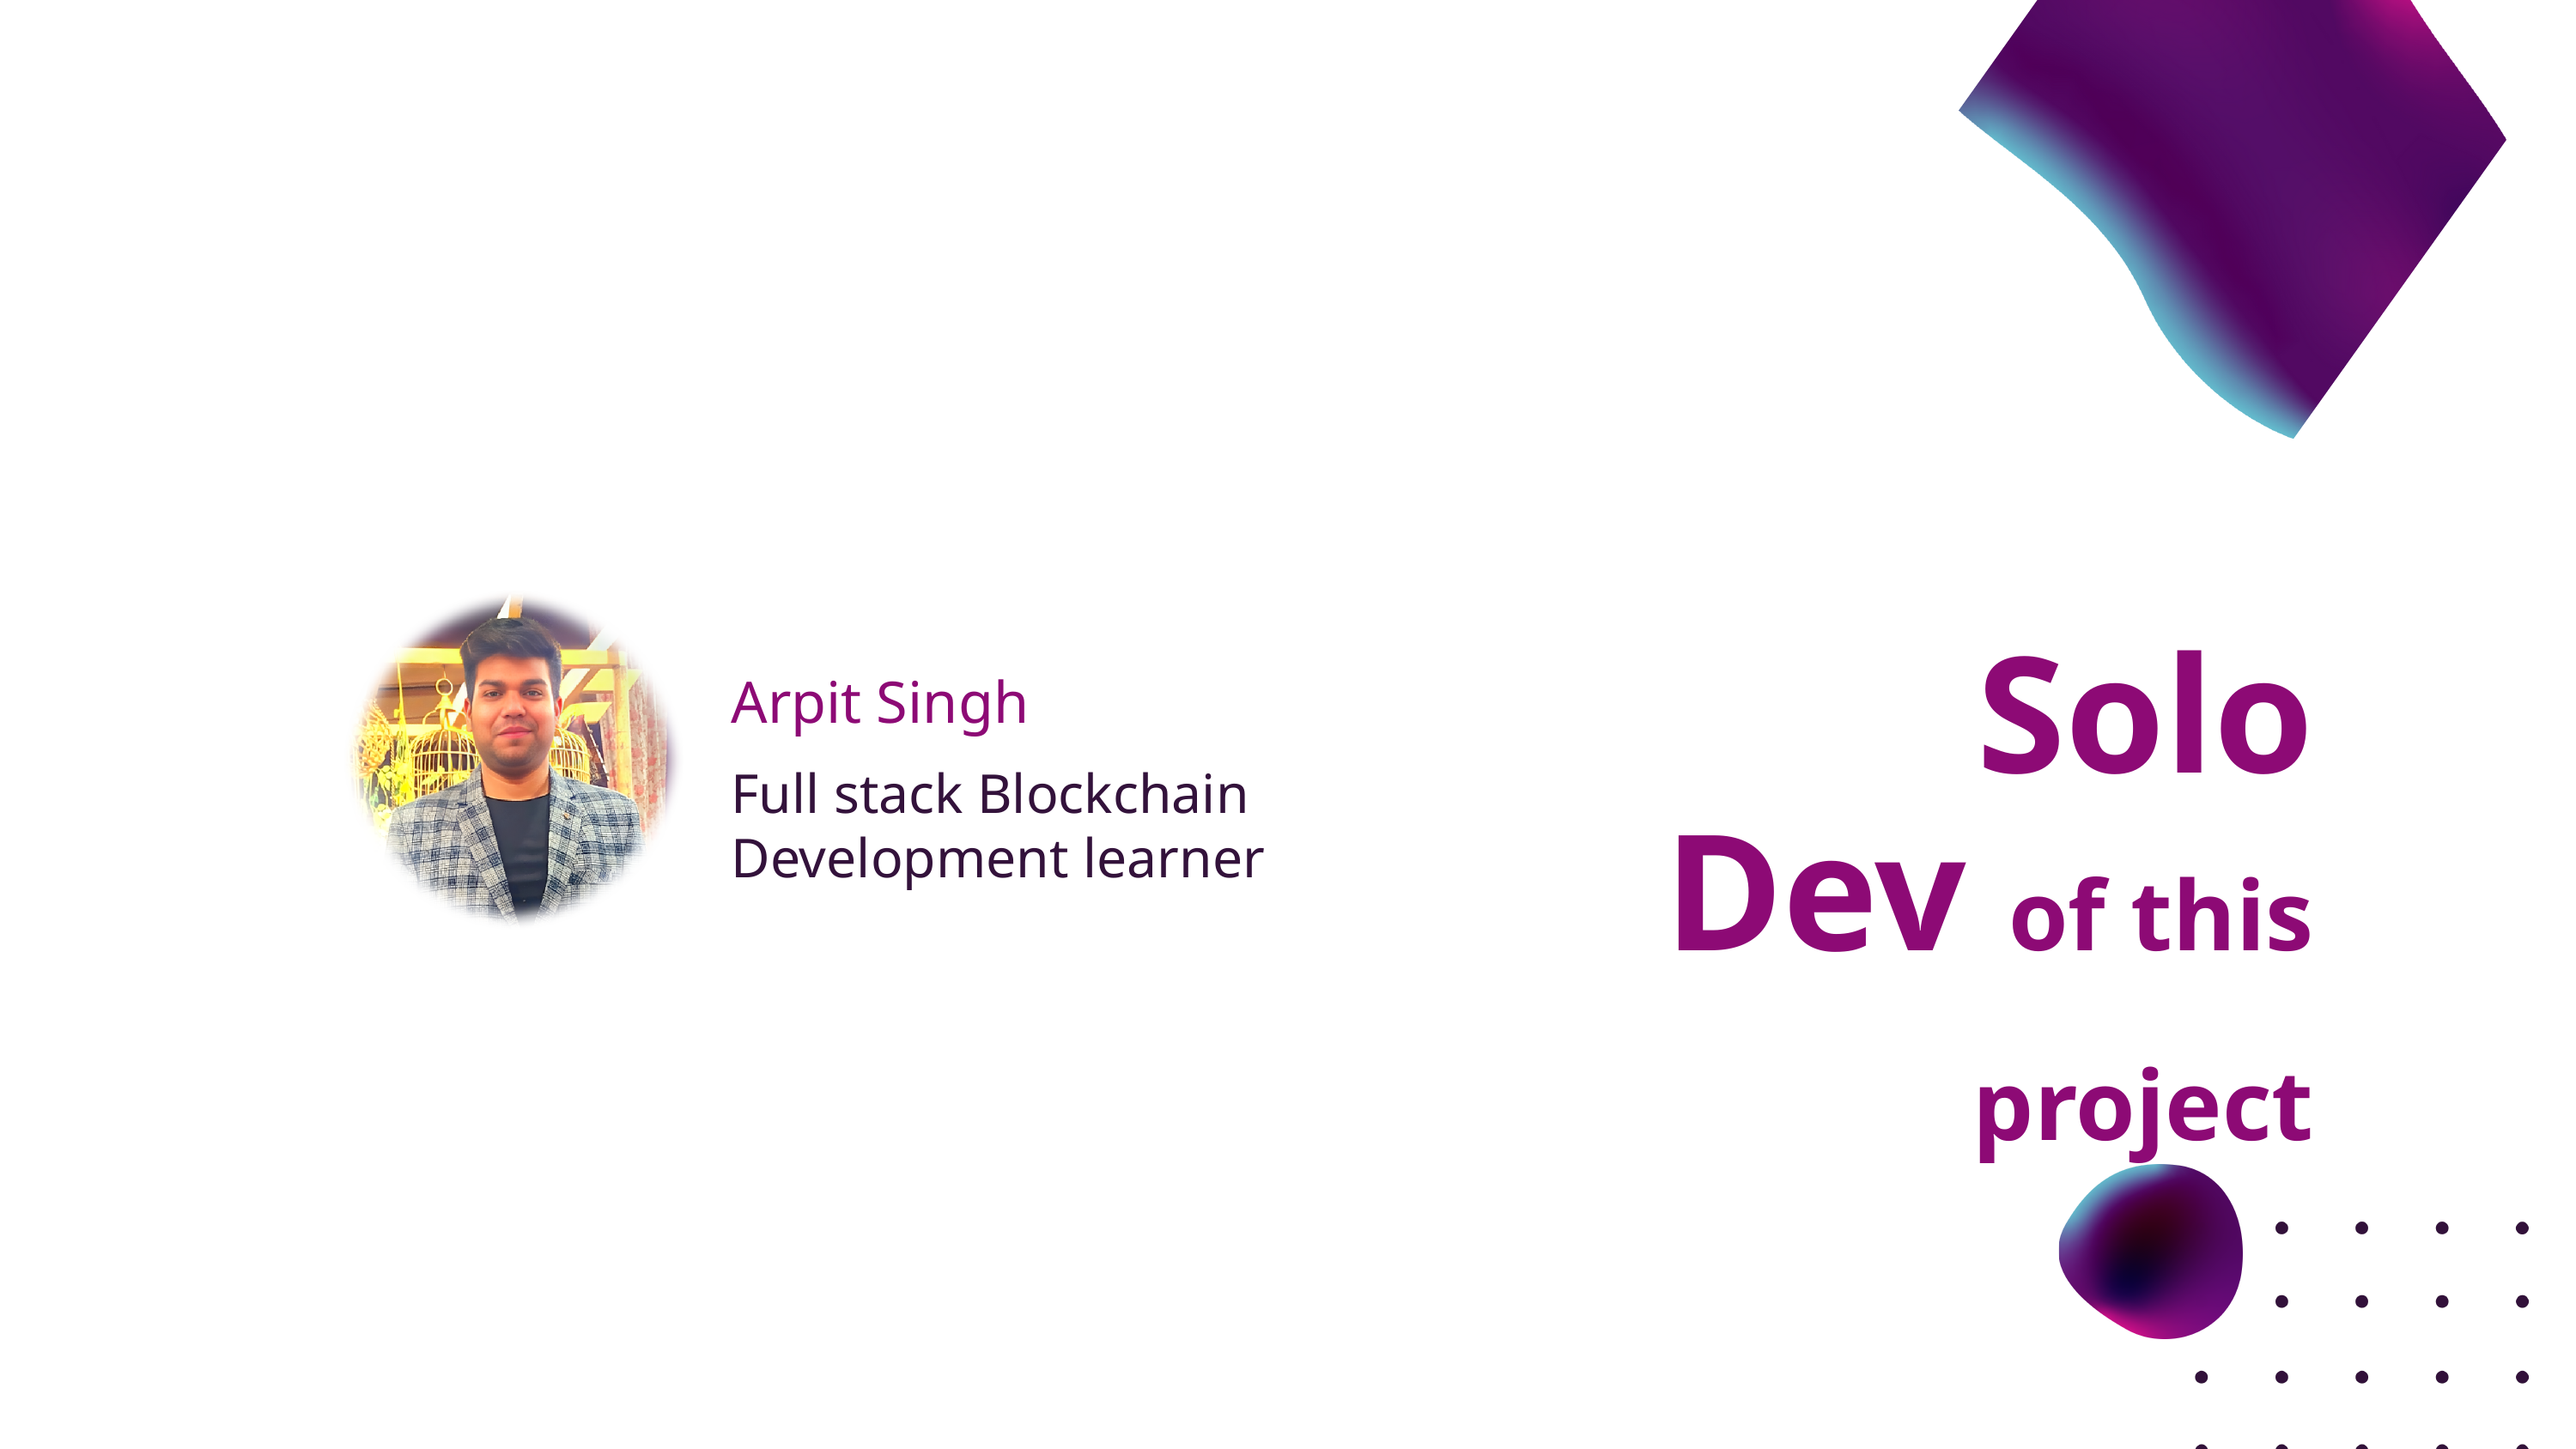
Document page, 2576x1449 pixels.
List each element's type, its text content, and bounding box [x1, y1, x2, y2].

text_box [2058, 1164, 2243, 1339]
text_box [2186, 1216, 2534, 1449]
text_box [1906, 0, 2542, 452]
text_box Solo Dev of this project [1642, 627, 2314, 1160]
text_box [731, 659, 1428, 890]
picture [343, 588, 685, 931]
